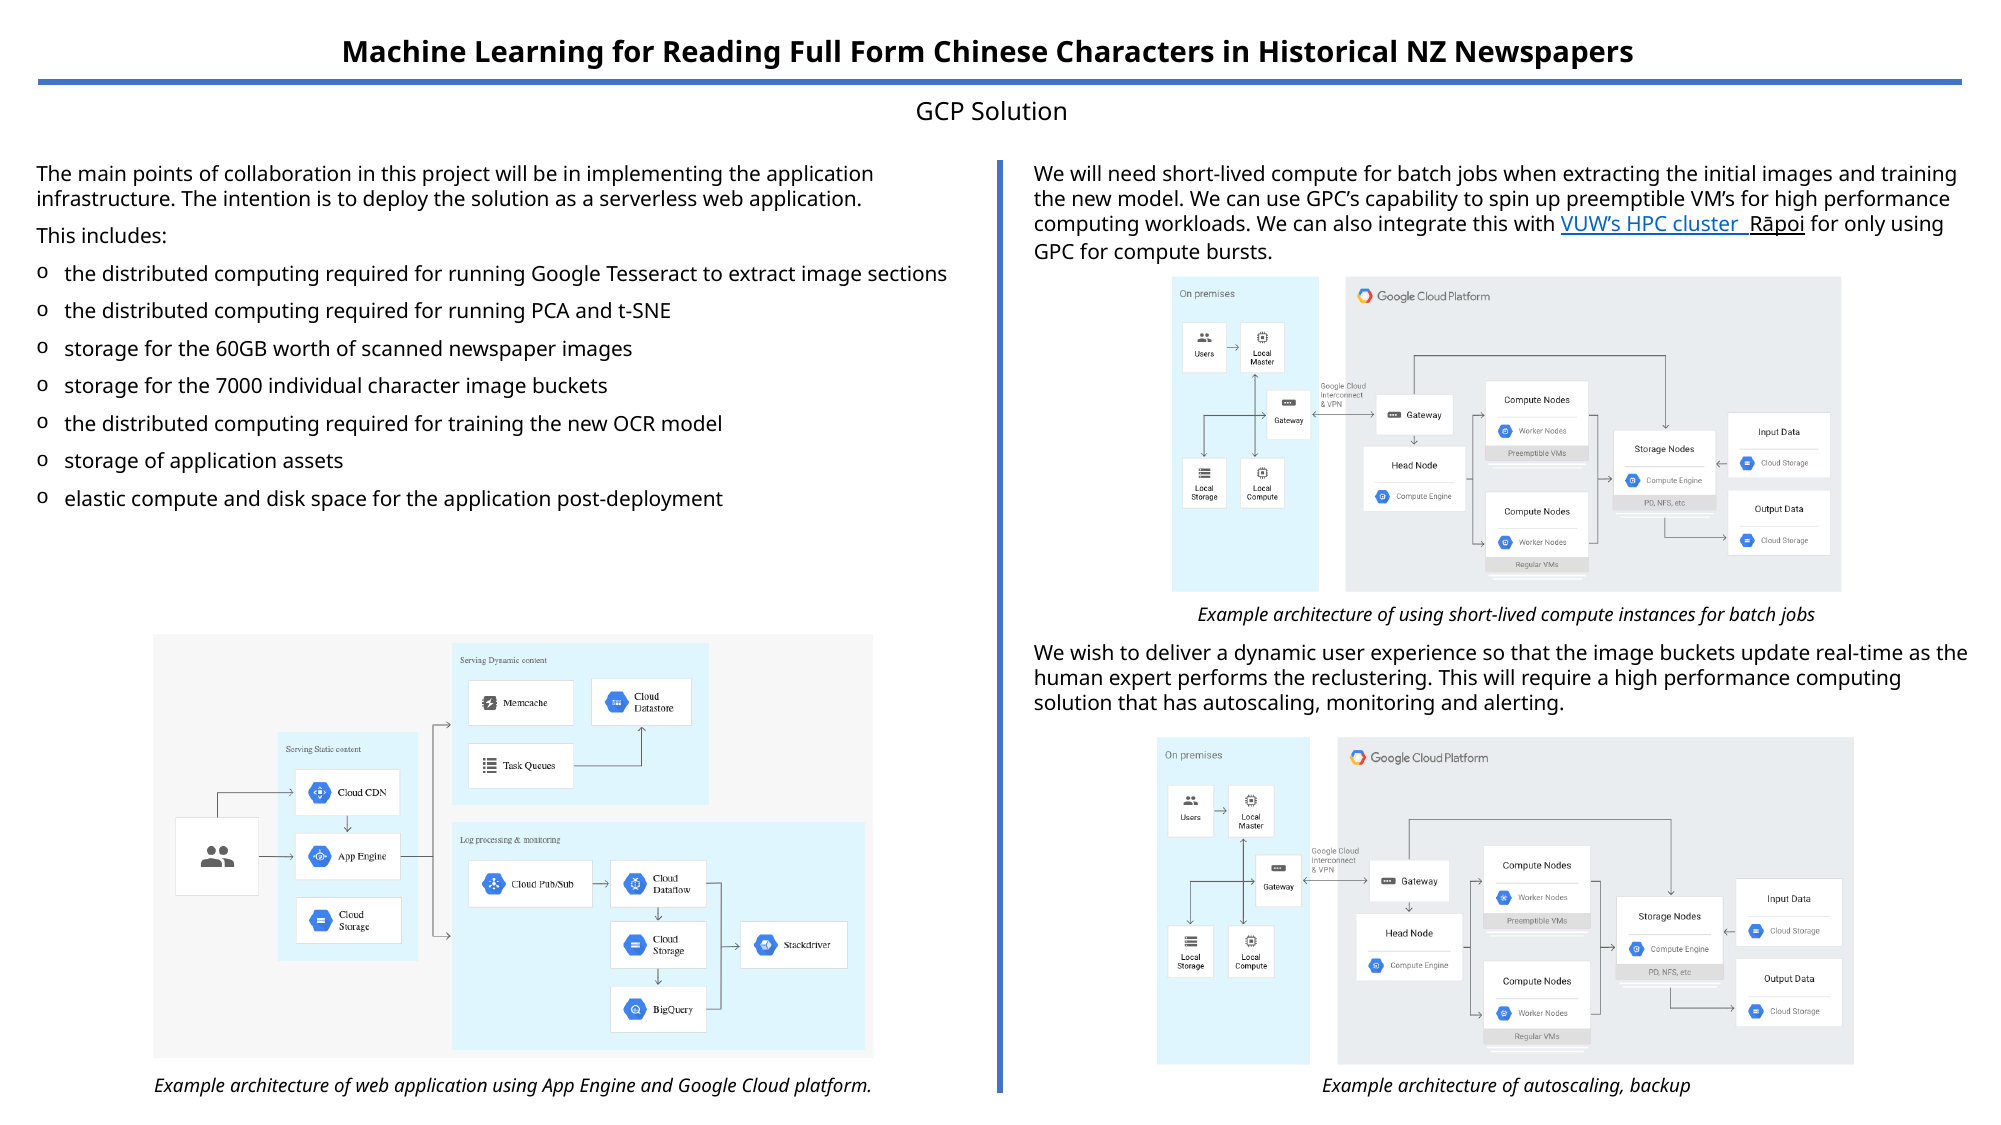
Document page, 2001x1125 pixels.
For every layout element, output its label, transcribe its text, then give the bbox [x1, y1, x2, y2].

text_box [25, 634, 1000, 1104]
text_box Machine Learning for Reading Full Form Chinese Characters in Historical NZ Newspapers [21, 26, 1963, 77]
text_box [1019, 272, 1994, 634]
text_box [1019, 735, 1994, 1104]
text_box We will need short-lived compute for batch jobs when extracting the initial images and training the new model. We can use GPC’s capability to spin up preemptible VM’s for high performance computing workloads. We can also integrate this with VUW’s HPC cluster Rāpoi for only using GPC for compute bursts. [1019, 153, 1994, 272]
text_box The main points of collaboration in this project will be in implementing the application infrastructure. The intention is to deploy the solution as a serverless web application. This includes: the distributed computing required for running Google Tesseract to extract image sections the distributed computing required for running PCA and t-SNE storage for the 60GB worth of scanned newspaper images storage for the 7000 individual character image buckets the distributed computing required for training the new OCR model storage of application assets elastic compute and disk space for the application post-deployment [21, 153, 996, 556]
text_box We wish to deliver a dynamic user experience so that the image buckets update real-time as the human expert performs the reclustering. This will require a high performance computing solution that has autoscaling, monitoring and alerting. [1019, 634, 1994, 722]
text_box GCP Solution [21, 88, 1963, 134]
